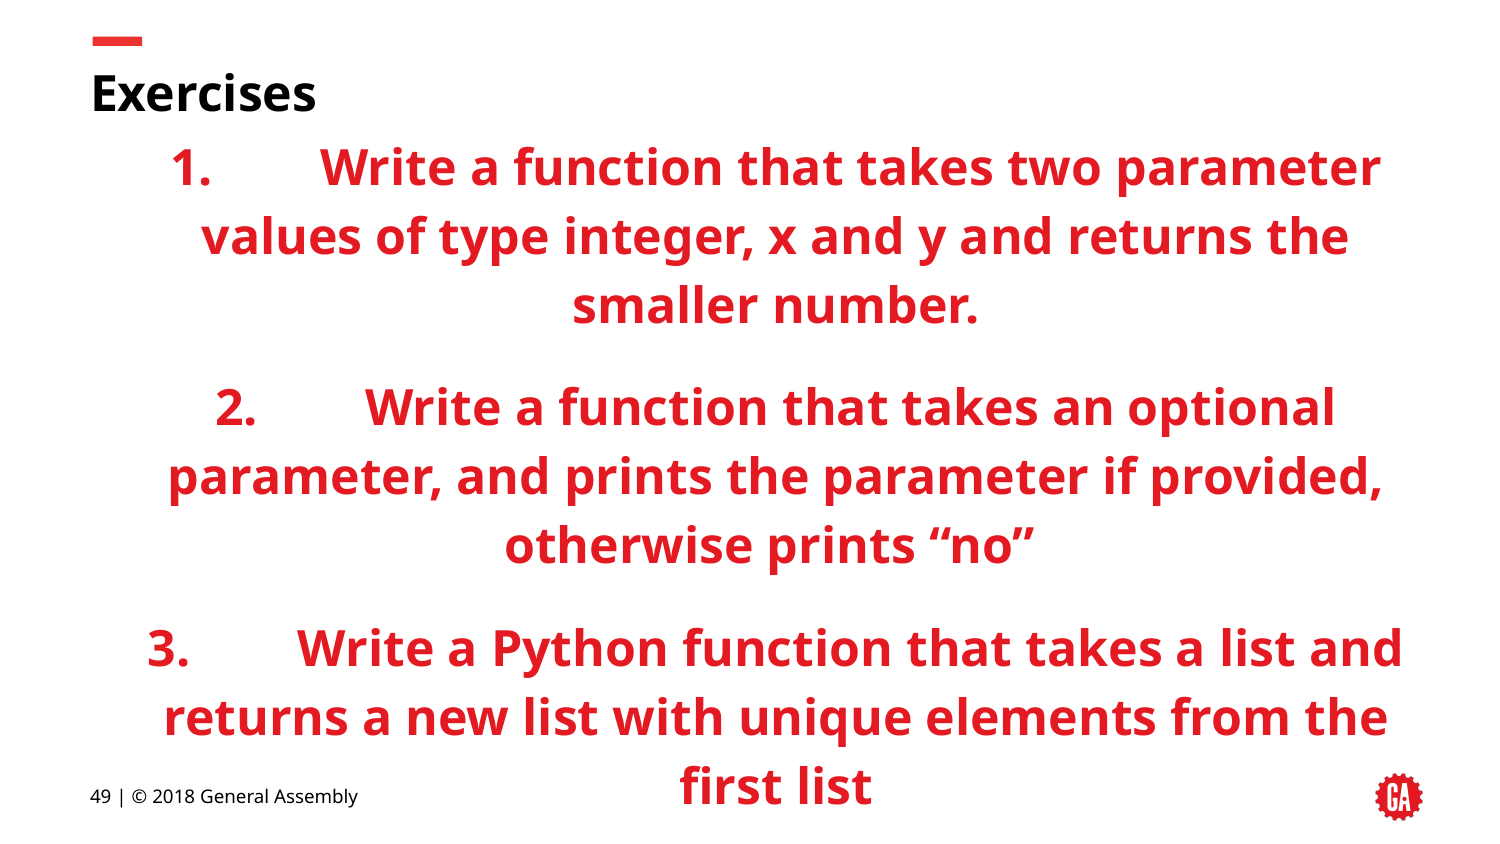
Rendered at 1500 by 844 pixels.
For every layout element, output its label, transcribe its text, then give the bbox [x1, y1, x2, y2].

list 1. Write a function that takes two parameter values of type integer, x and y and returns the smaller number. 2. Write a function that takes an optional parameter, and prints the parameter if provided, otherwise prints “no” 3. Write a Python function that takes a list and returns a new list with unique elements from the first list [54, 205, 1424, 745]
slide_number ‹#› | © 2018 General Assembly [75, 764, 545, 830]
picture [1373, 771, 1425, 823]
title Exercises [75, 46, 1473, 140]
